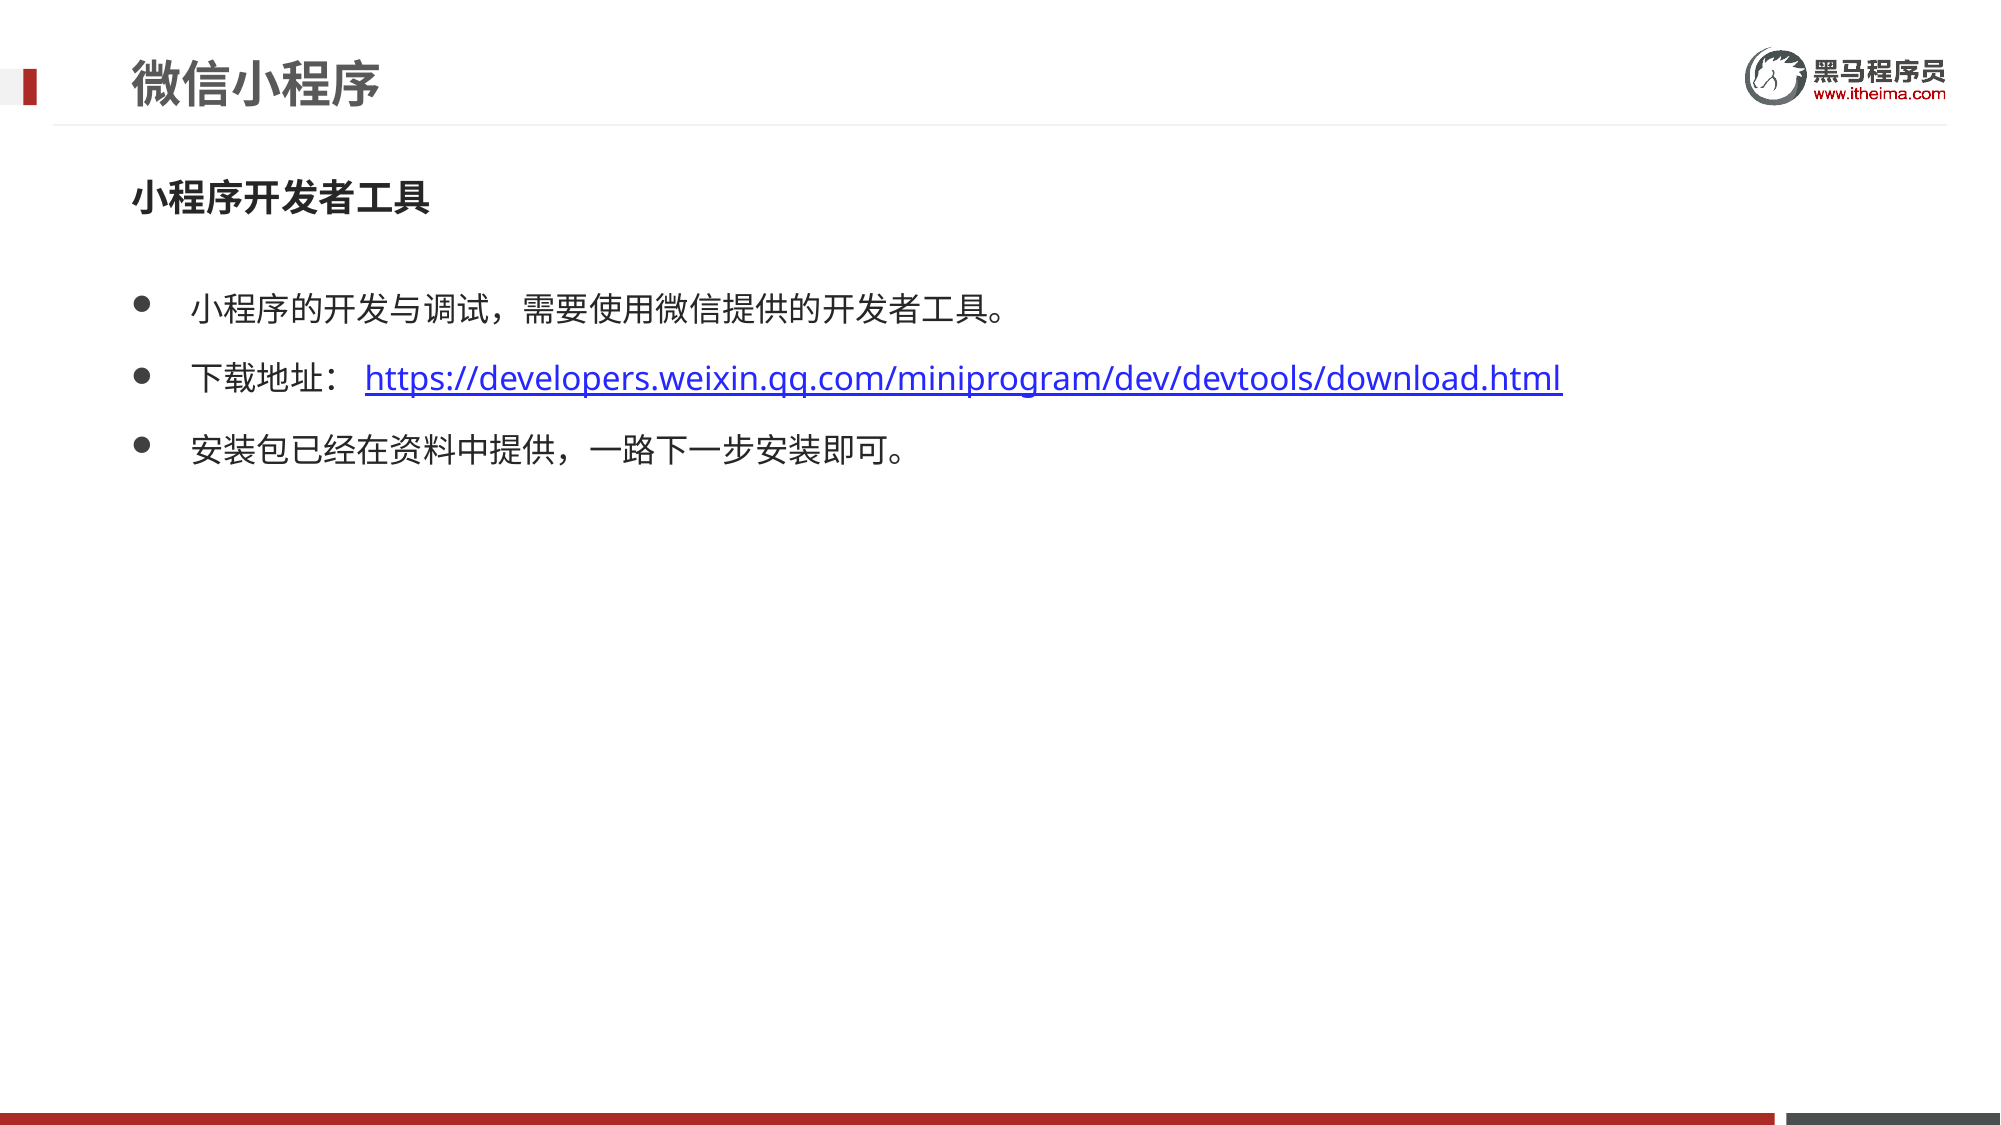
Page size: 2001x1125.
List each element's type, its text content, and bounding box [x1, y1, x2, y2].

list 小程序开发者工具 [116, 154, 1880, 239]
list 小程序的开发与调试，需要使用微信提供的开发者工具。 下载地址：https://developers.weixin.qq.com/miniprogram/dev/devtools/download.html 安装包已经在资料中提供，一路下一步安装即可。 [116, 260, 1880, 521]
picture [1744, 46, 1946, 106]
title 微信小程序 [116, 40, 1556, 125]
